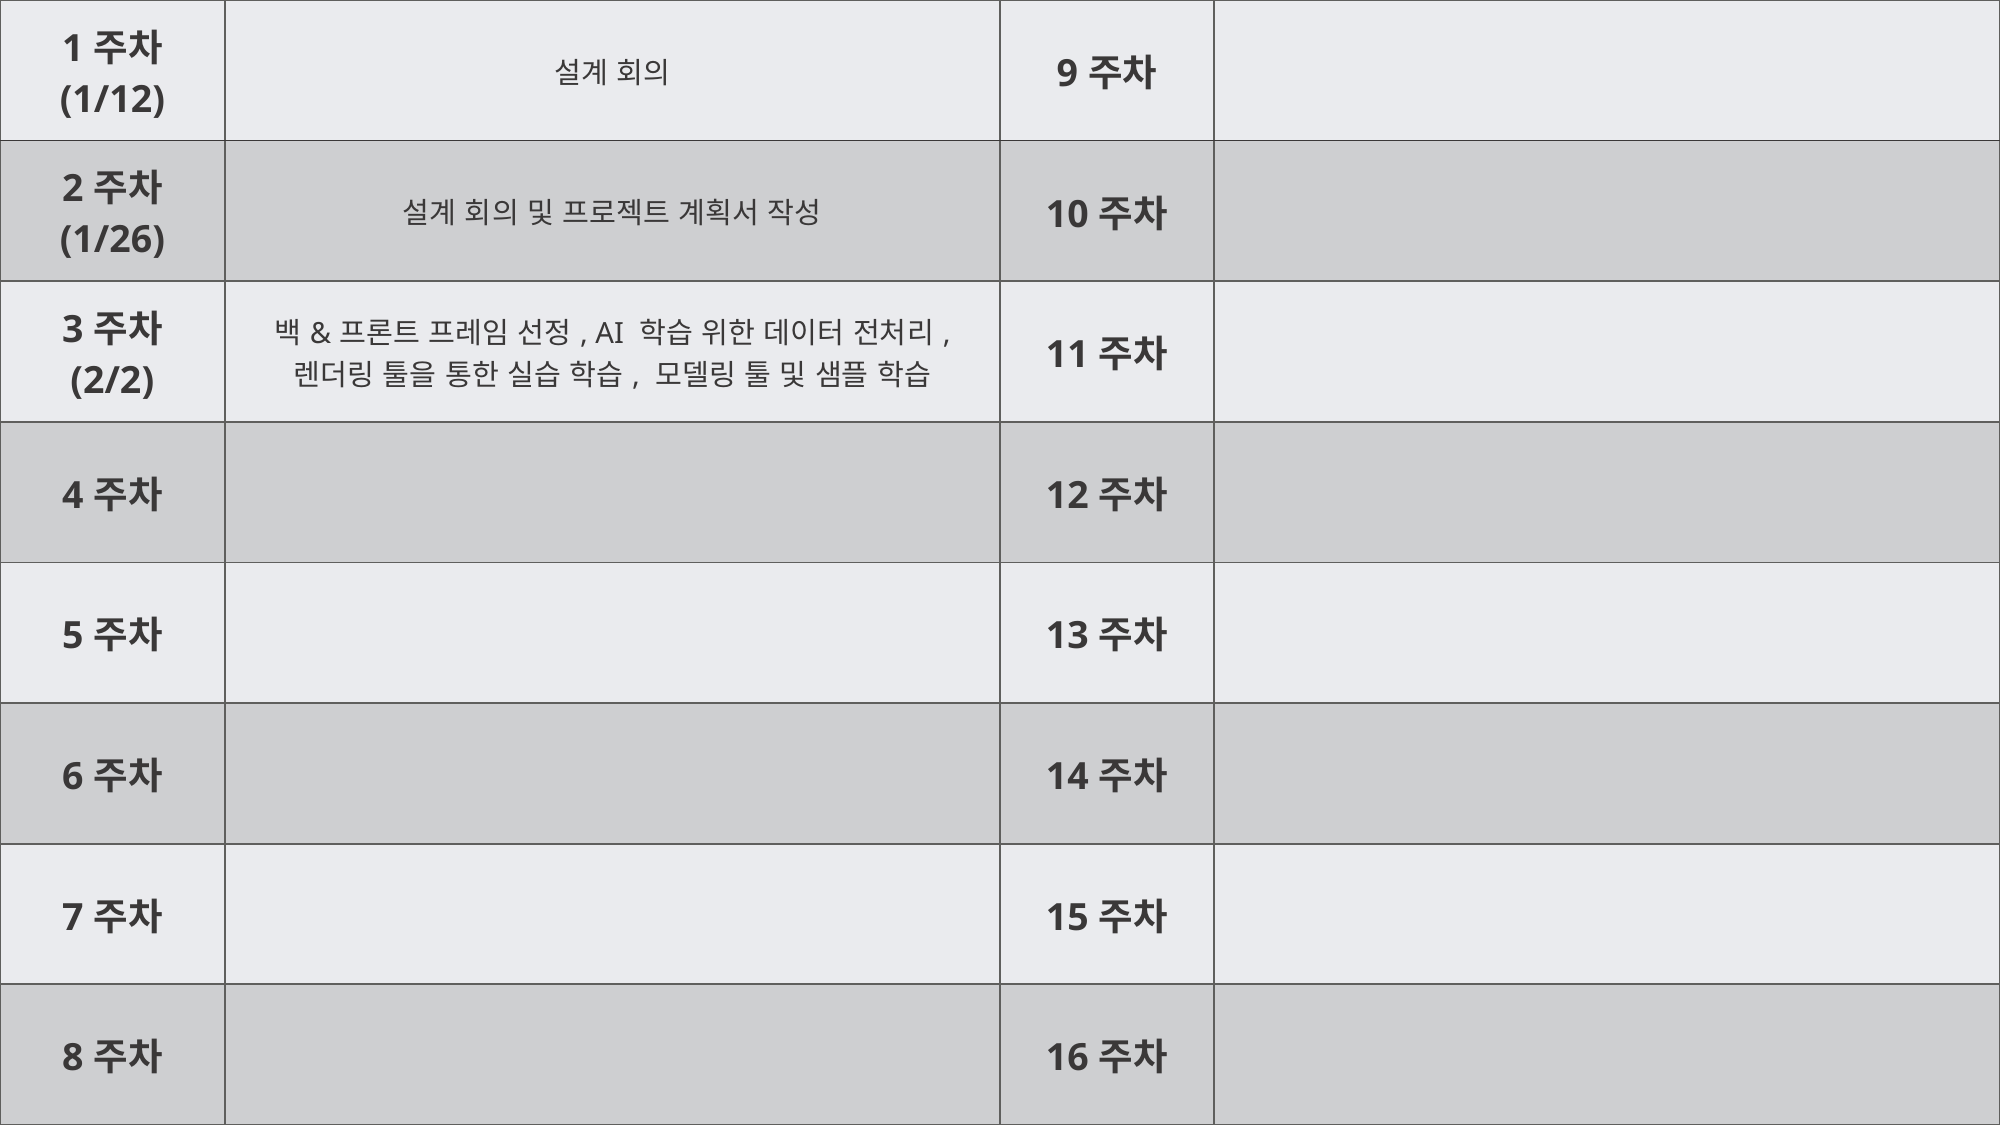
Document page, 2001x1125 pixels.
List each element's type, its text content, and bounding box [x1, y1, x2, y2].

table_cell 설계 회의 및 프로젝트 계획서 작성 [226, 141, 999, 280]
table_cell 7주차 [1, 845, 224, 983]
table_header [1215, 1, 1999, 140]
table_cell [1215, 563, 1999, 702]
table_cell [226, 985, 999, 1124]
table_cell 3주차 (2/2) [1, 282, 224, 421]
table_cell [1215, 845, 1999, 983]
table_cell 백&프론트 프레임 선정, AI 학습 위한 데이터 전처리, 렌더링 툴을 통한 실습 학습, 모델링 툴 및 샘플 학습 [226, 282, 999, 421]
table_cell 12주차 [1001, 423, 1213, 562]
table_cell [226, 845, 999, 983]
table_cell 6주차 [1, 704, 224, 843]
table_cell [1215, 423, 1999, 562]
table_cell 15주차 [1001, 845, 1213, 983]
table_header 9주차 [1001, 1, 1213, 140]
table_cell 8주차 [1, 985, 224, 1124]
table_cell 10주차 [1001, 141, 1213, 280]
table_cell [1215, 704, 1999, 843]
table_cell [226, 704, 999, 843]
table_cell 2주차 (1/26) [1, 141, 224, 280]
table_cell [226, 563, 999, 702]
table_cell [1215, 985, 1999, 1124]
table_cell 16주차 [1001, 985, 1213, 1124]
table_cell [1215, 141, 1999, 280]
table_cell [226, 423, 999, 562]
table_cell 4주차 [1, 423, 224, 562]
table_cell [1215, 282, 1999, 421]
table_header 1주차 (1/12) [1, 1, 224, 140]
table_cell 5주차 [1, 563, 224, 702]
table_cell 11주차 [1001, 282, 1213, 421]
table_cell 14주차 [1001, 704, 1213, 843]
table_header 설계 회의 [226, 1, 999, 140]
table_cell 13주차 [1001, 563, 1213, 702]
